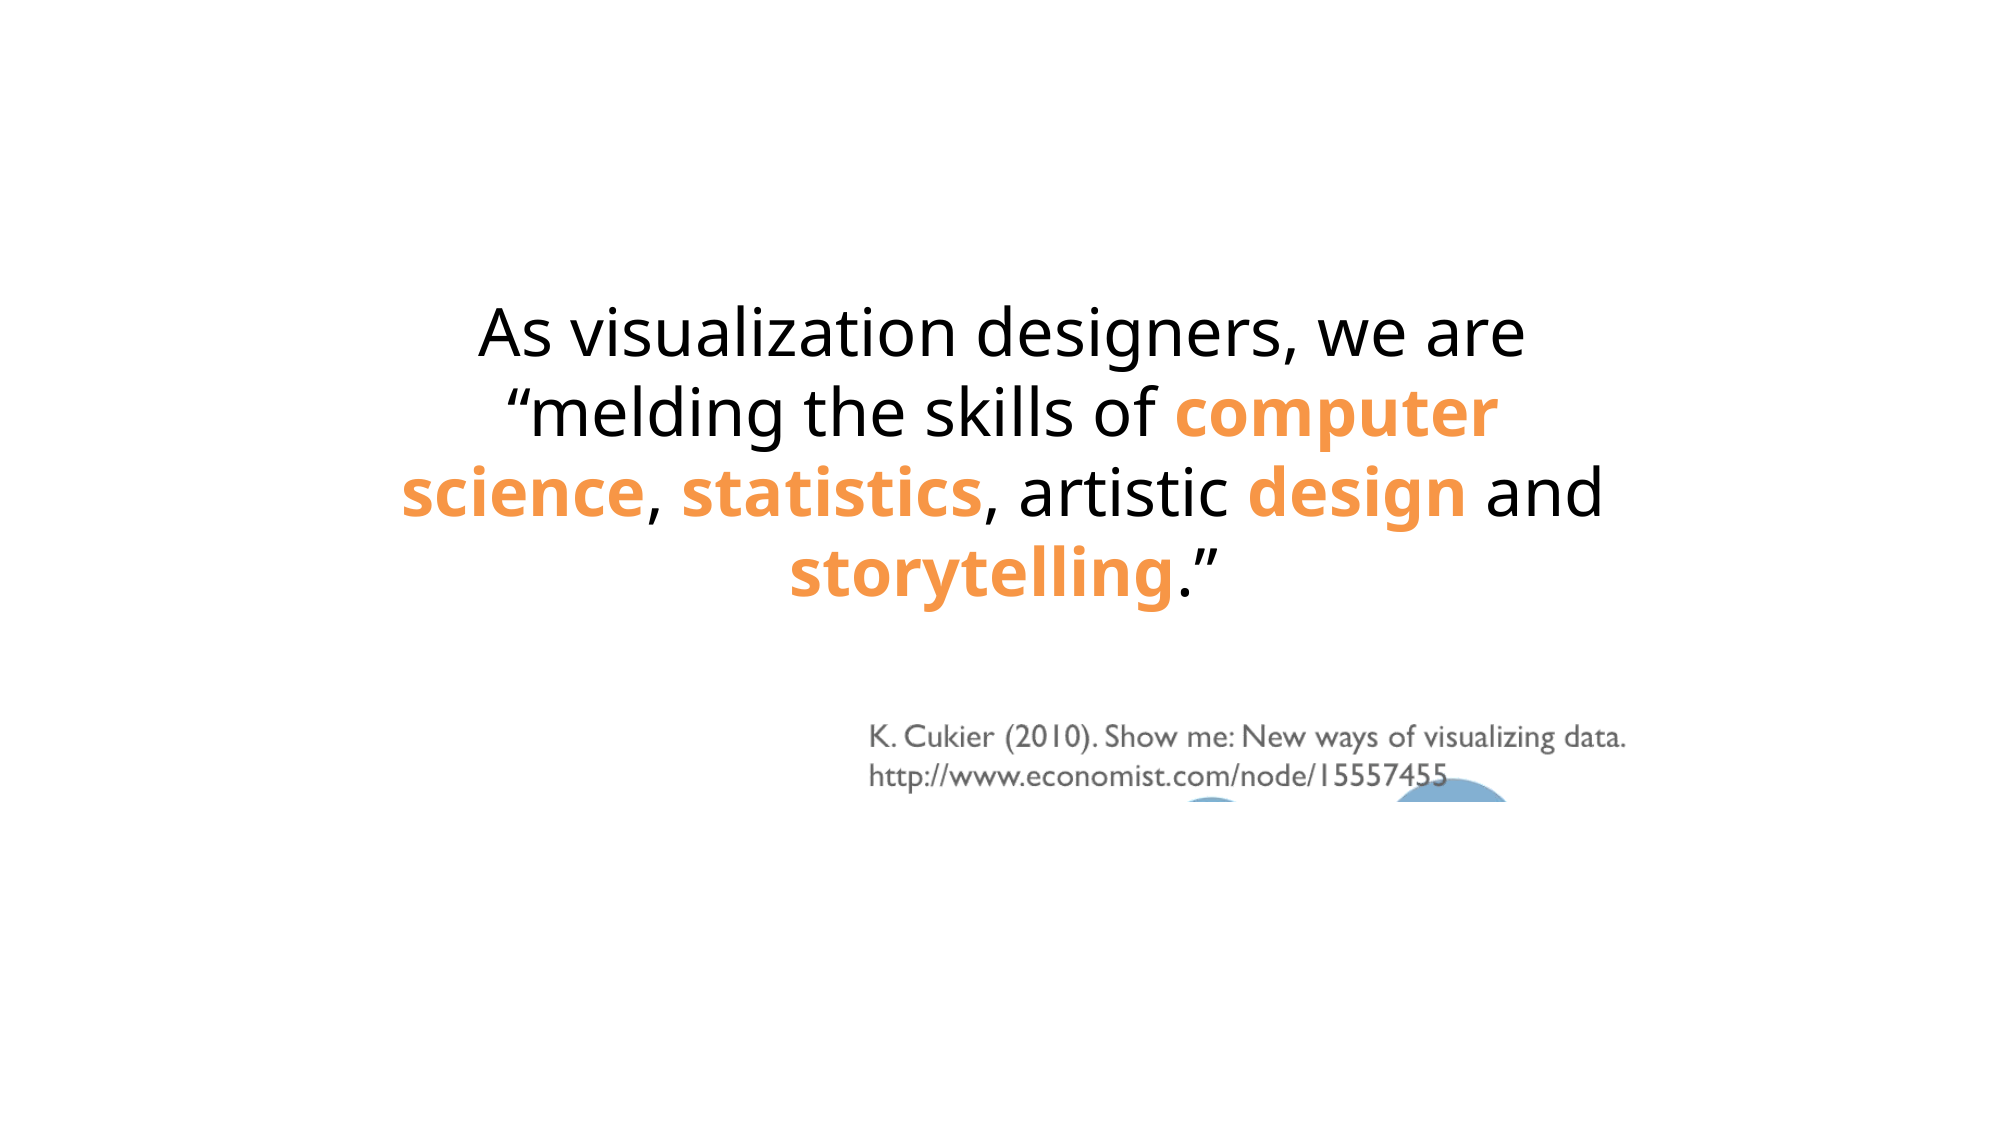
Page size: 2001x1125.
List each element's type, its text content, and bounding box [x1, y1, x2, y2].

text_box As visualization designers, we are “melding the skills of computer science, statistics, artistic design and storytelling.” [370, 282, 1637, 618]
picture [851, 706, 1666, 802]
